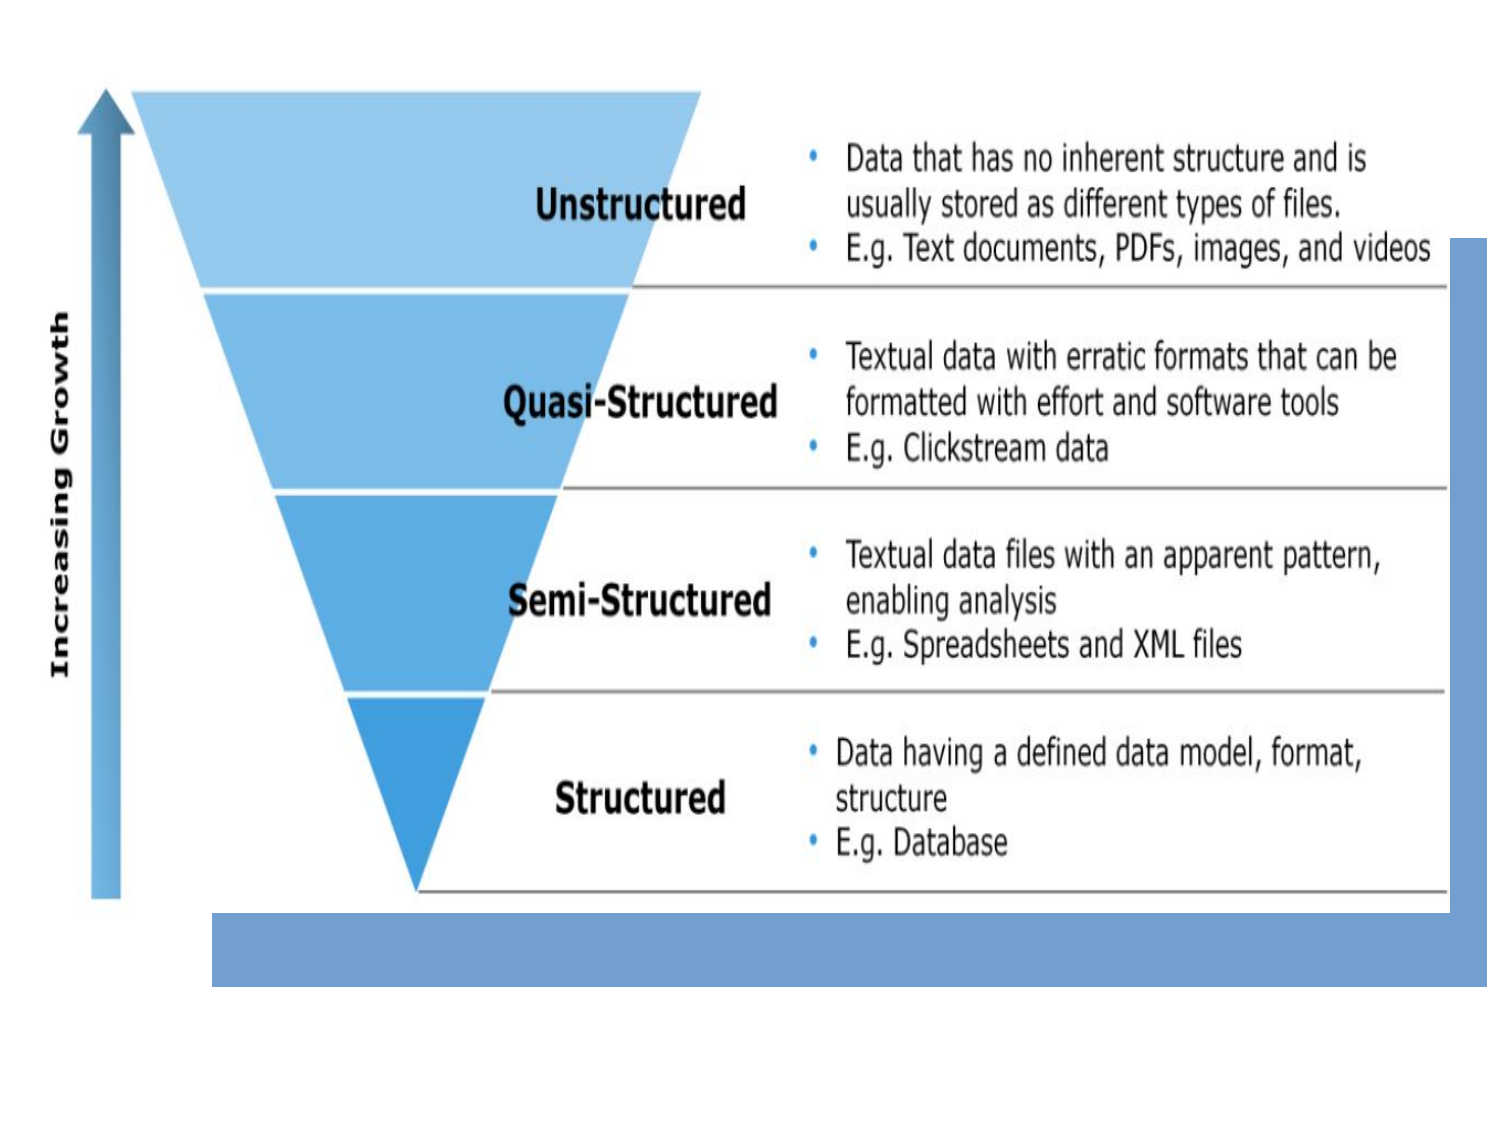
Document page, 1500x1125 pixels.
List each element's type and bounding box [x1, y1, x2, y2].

picture [24, 62, 1450, 913]
